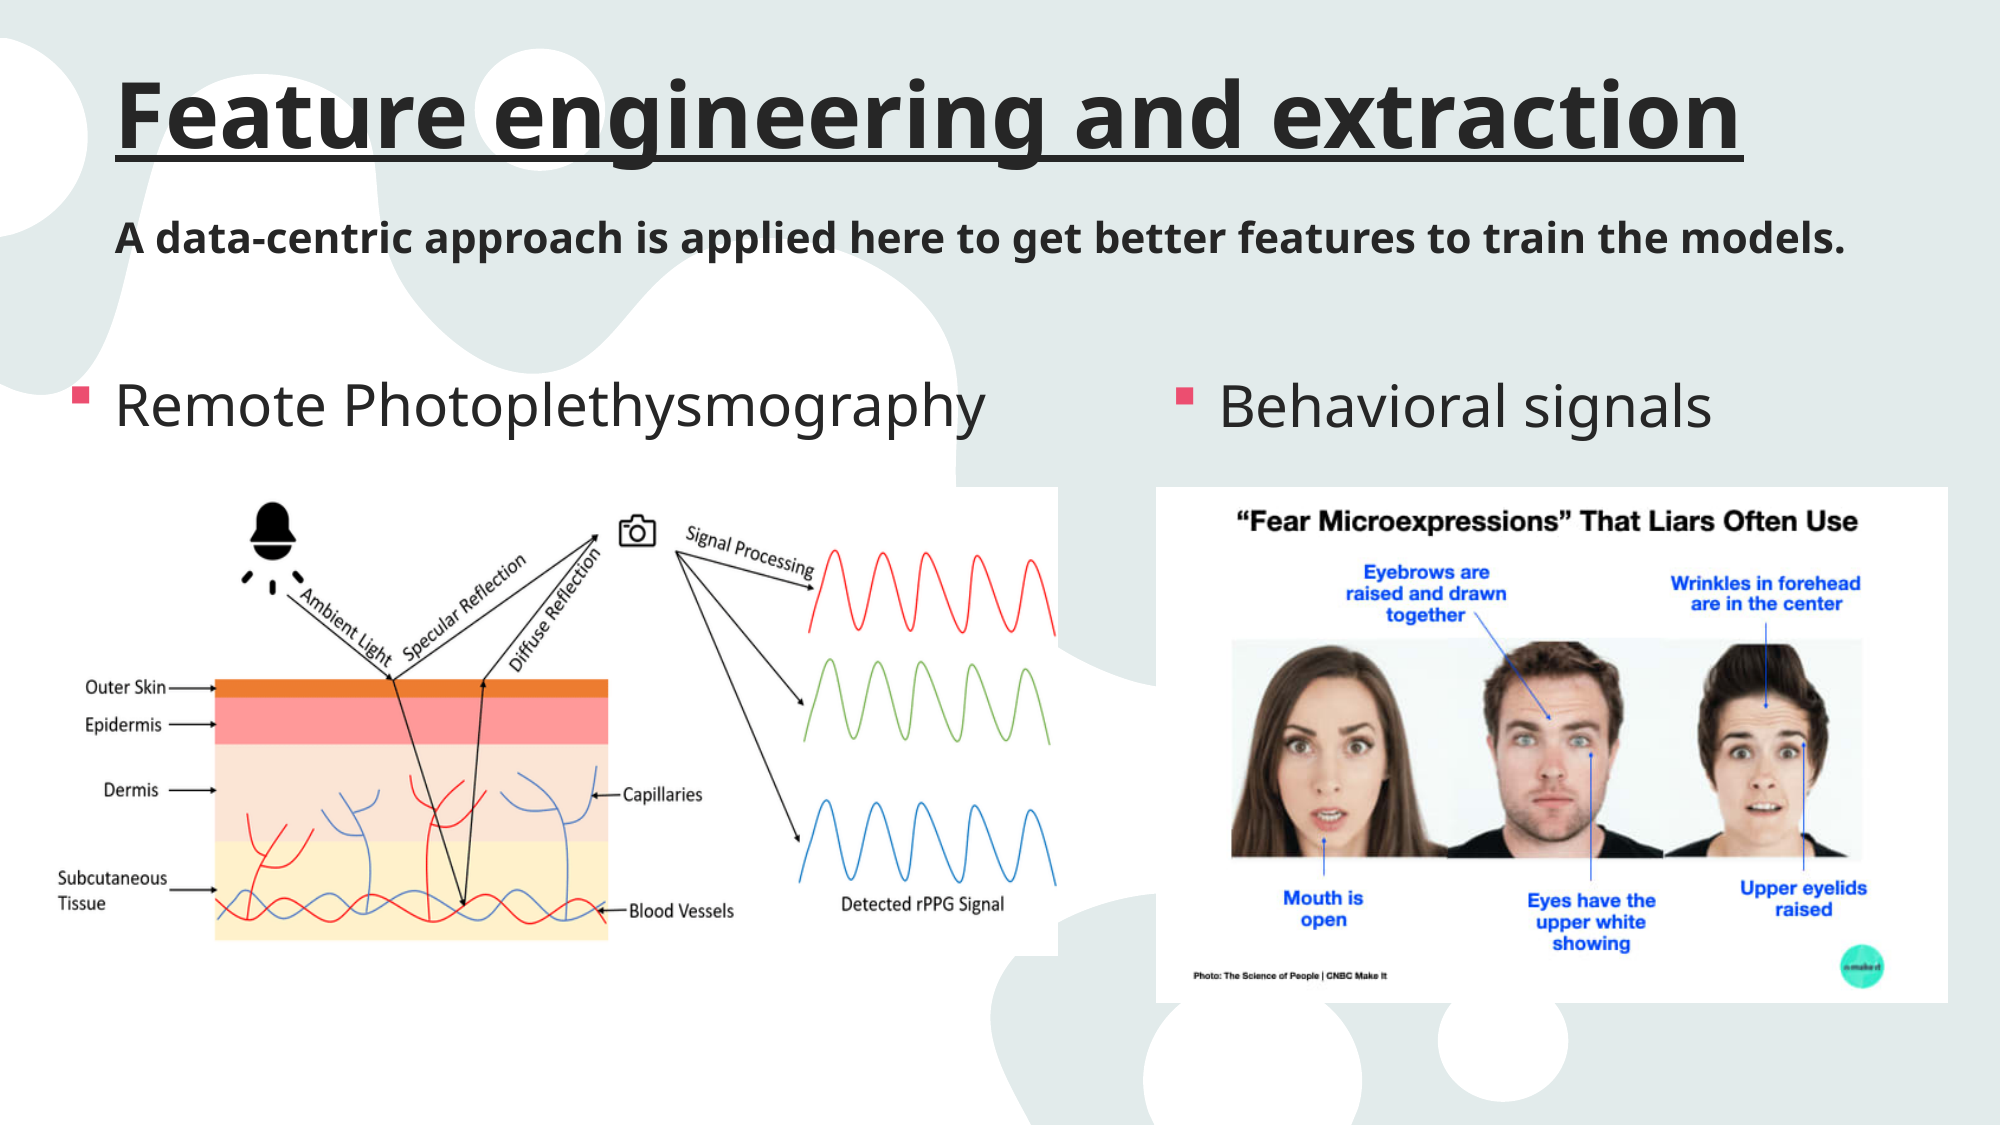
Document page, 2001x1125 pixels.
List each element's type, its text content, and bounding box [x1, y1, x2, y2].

text_box Behavioral signals [1156, 361, 1948, 447]
list A data-centric approach is applied here to get better features to train the models. [99, 198, 1900, 320]
title Feature engineering and extraction [99, 36, 1900, 175]
text_box Remote Photoplethysmography [52, 360, 1043, 446]
picture [1156, 487, 1948, 1003]
picture [52, 487, 1058, 956]
